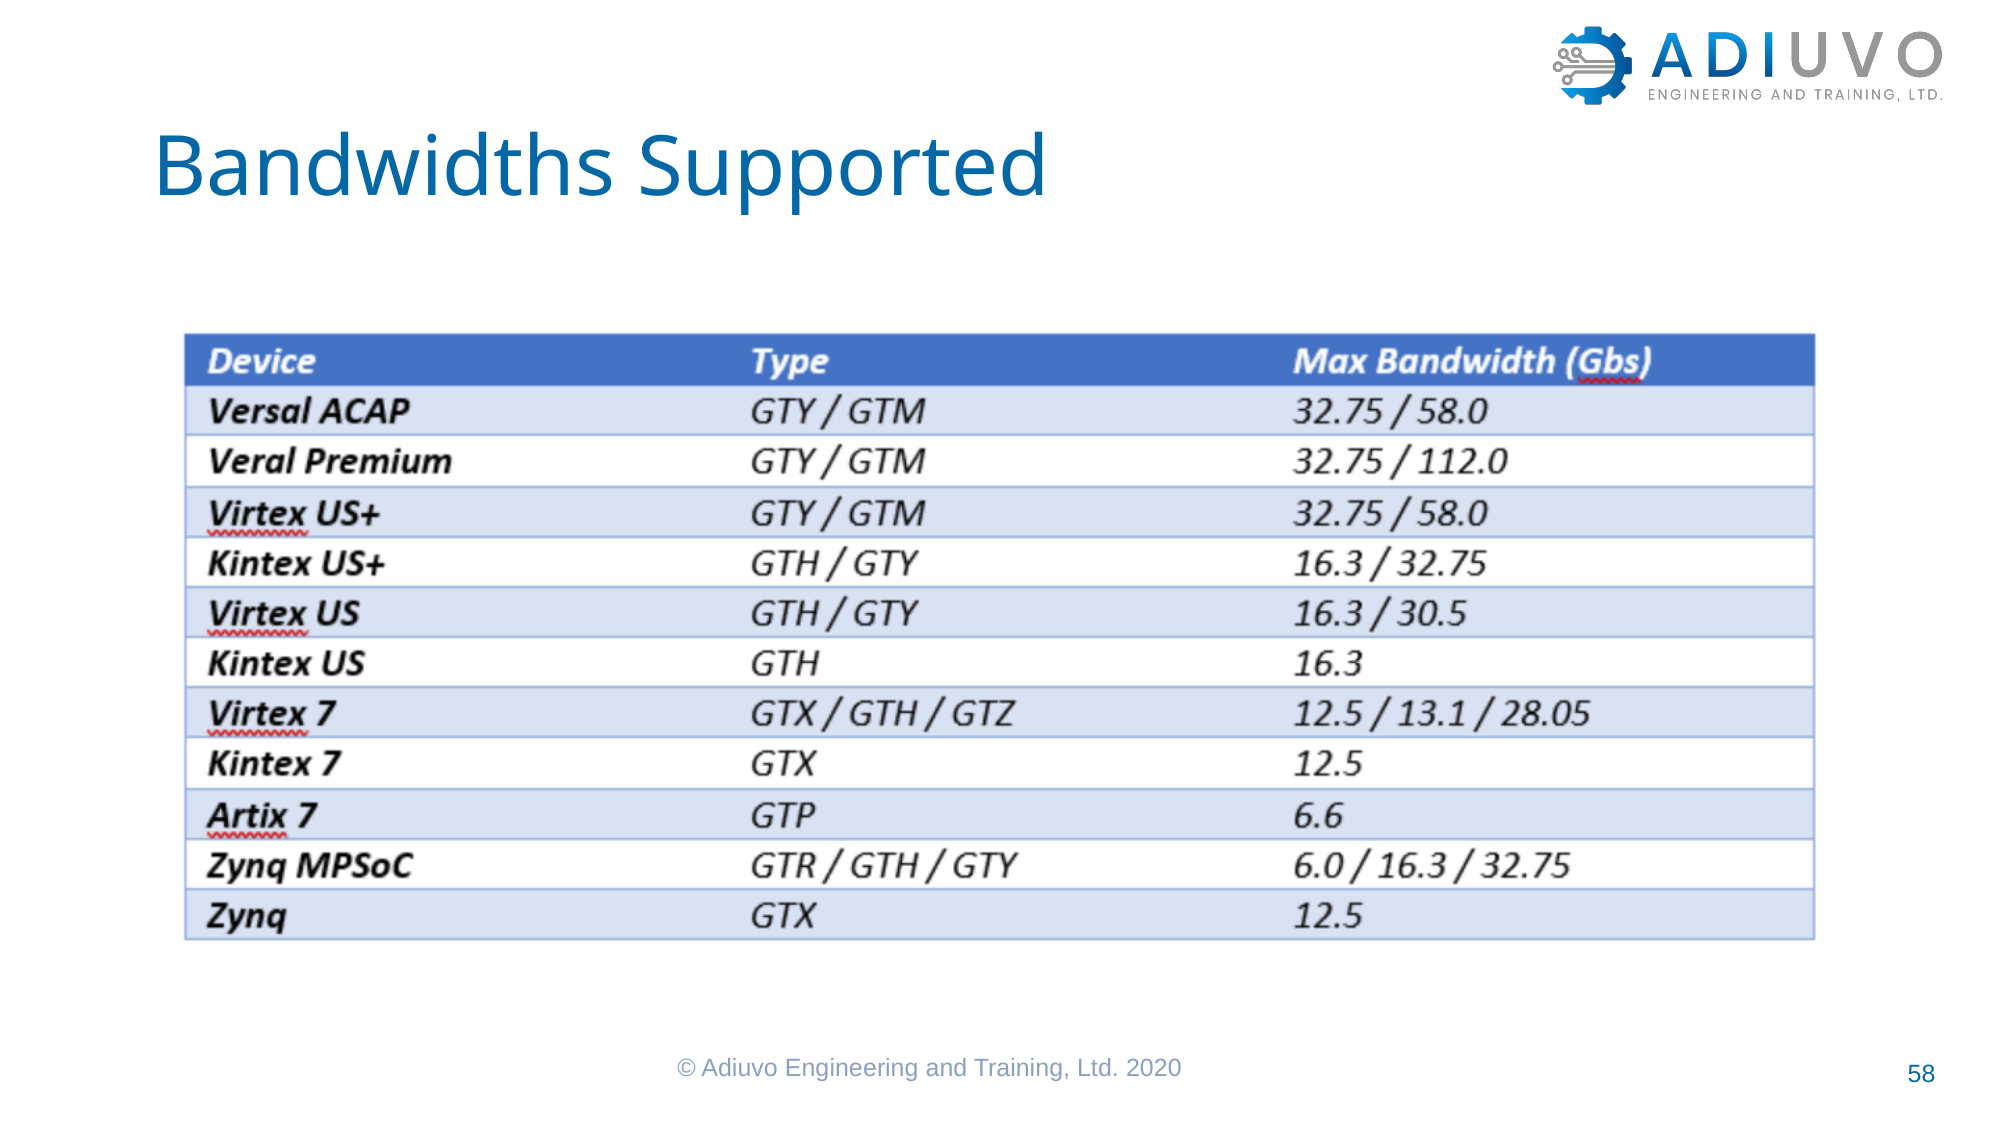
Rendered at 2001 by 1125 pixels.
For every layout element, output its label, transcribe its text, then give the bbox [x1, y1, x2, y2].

footer © Adiuvo Engineering and Training, Ltd. 2020 [662, 1036, 1338, 1097]
slide_number 58 [1500, 1042, 1951, 1103]
picture [177, 327, 1823, 948]
title Bandwidths Supported [137, 59, 1863, 278]
picture [1549, 15, 1949, 119]
